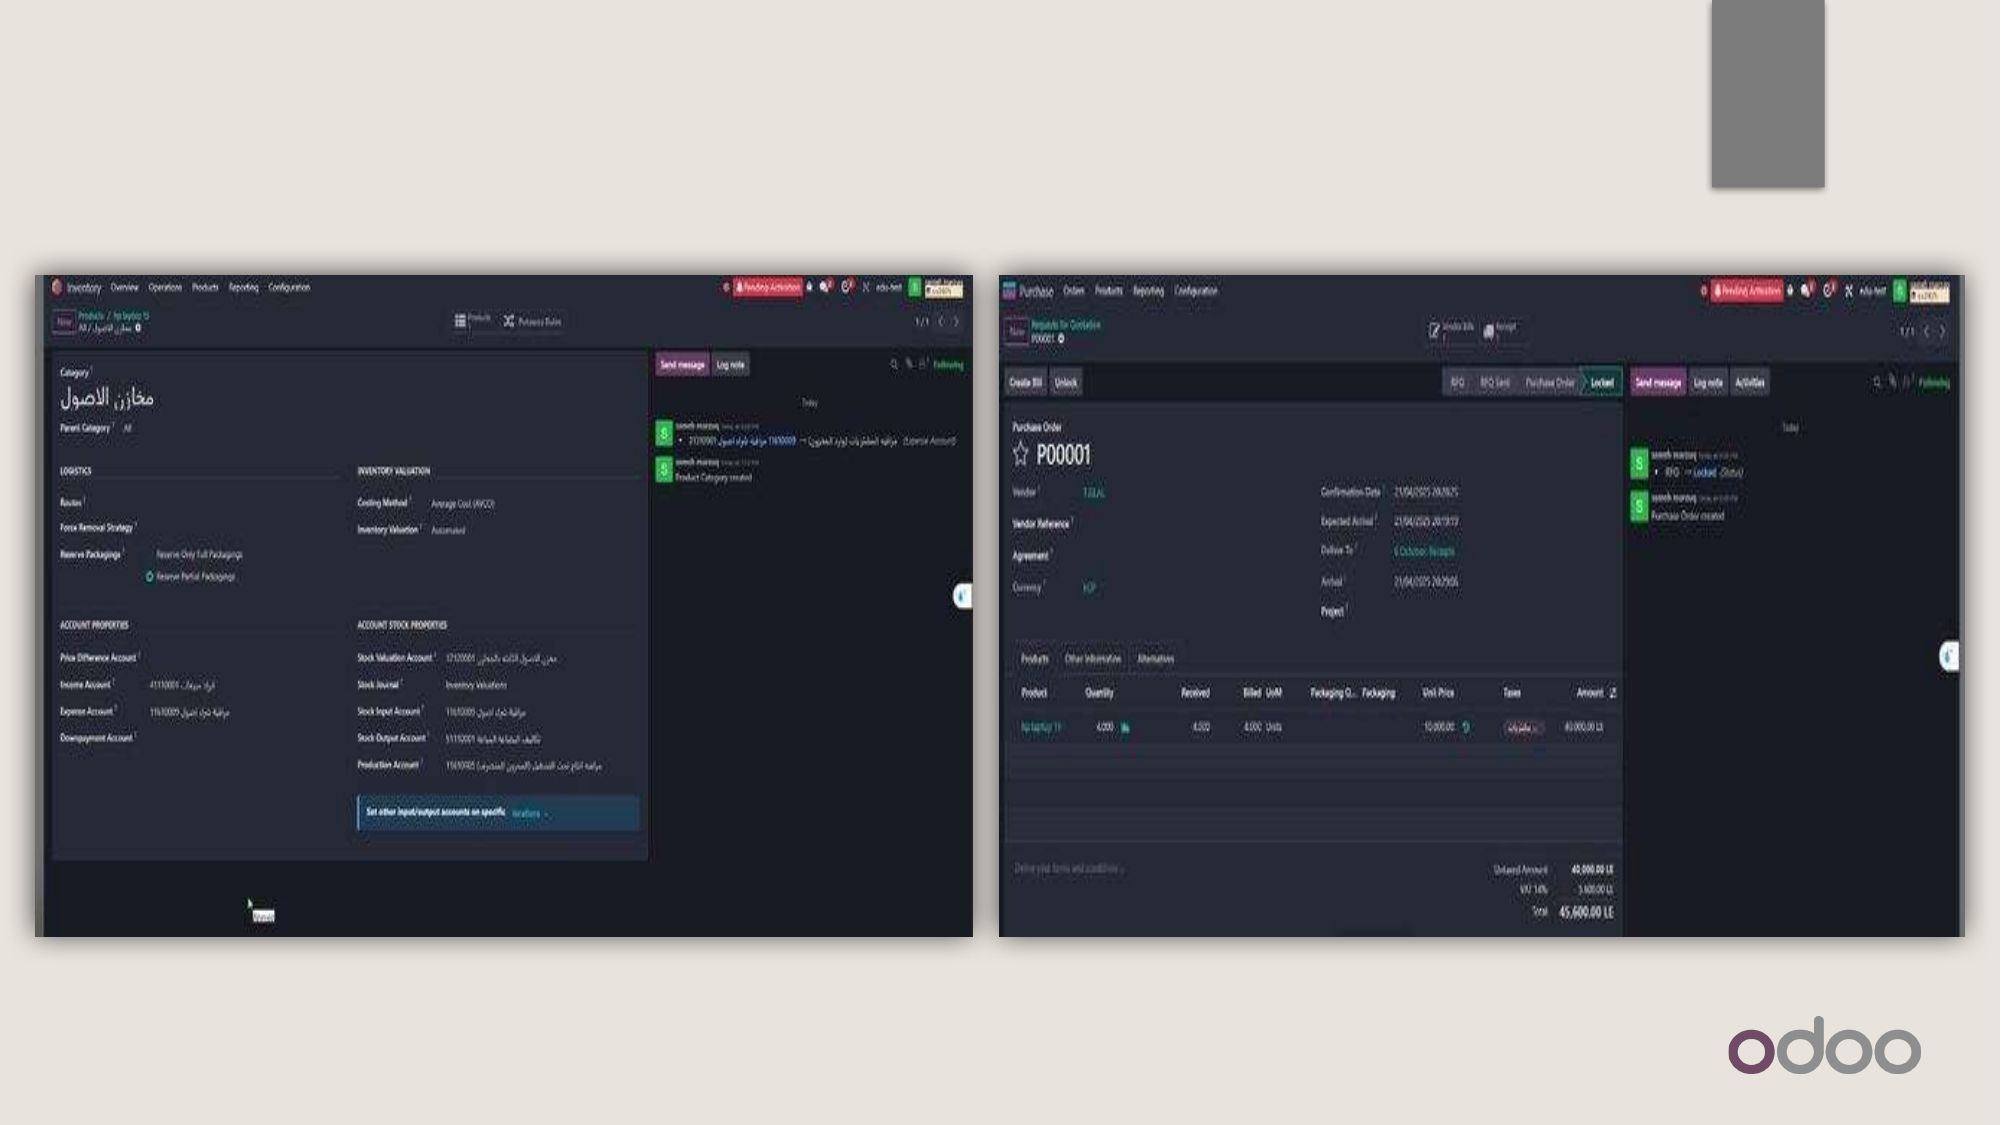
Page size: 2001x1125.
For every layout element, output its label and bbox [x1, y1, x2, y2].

picture [1728, 1016, 1921, 1074]
picture [999, 275, 1965, 937]
picture [35, 275, 974, 937]
